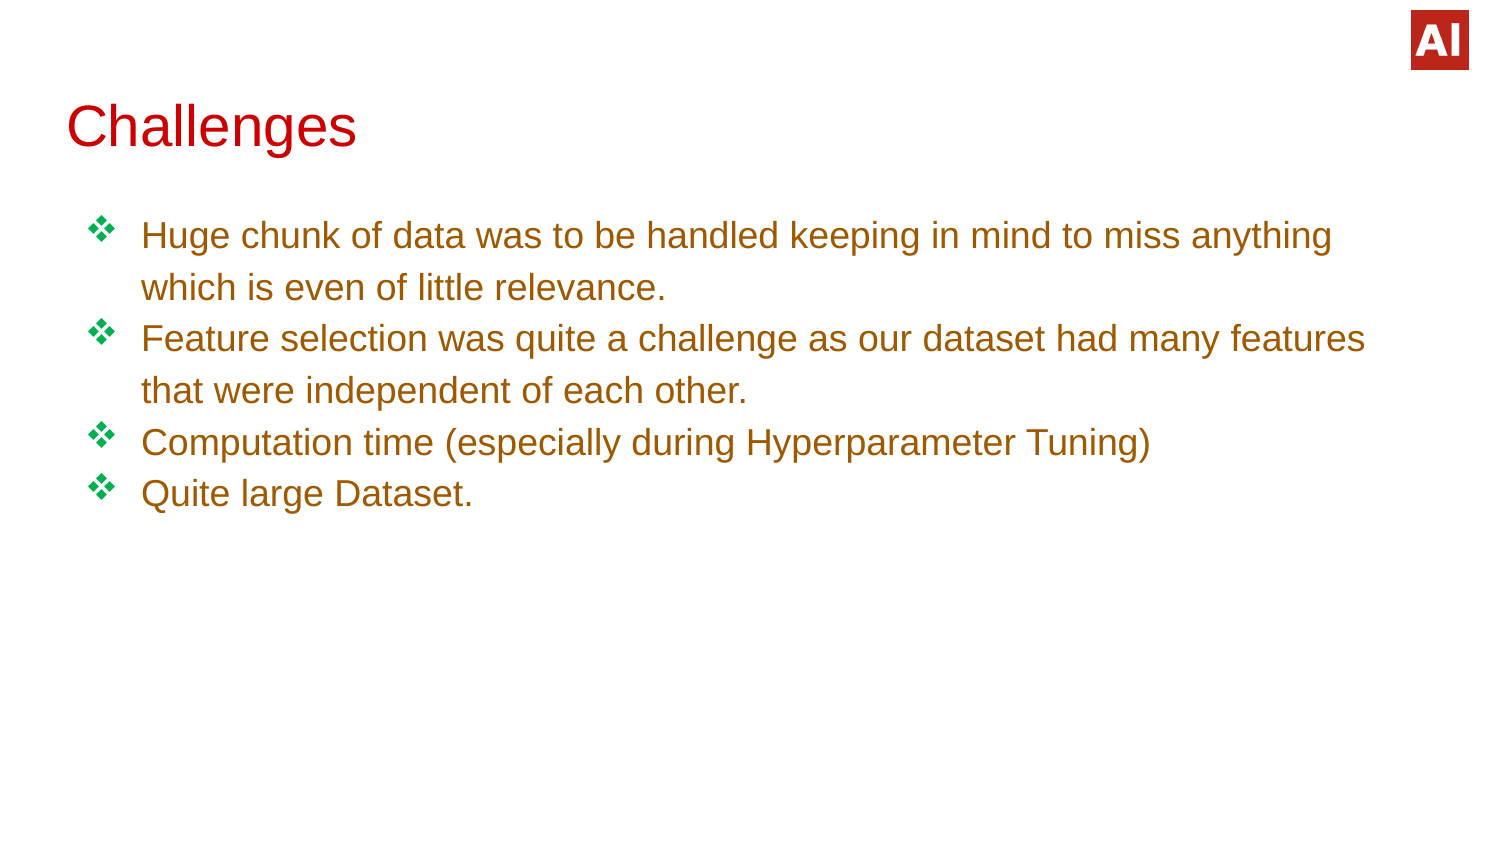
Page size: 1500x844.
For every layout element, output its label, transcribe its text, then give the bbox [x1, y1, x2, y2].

list Huge chunk of data was to be handled keeping in mind to miss anything which is even of little relevance. Feature selection was quite a challenge as our dataset had many features that were independent of each other. Computation time (especially during Hyperparameter Tuning) Quite large Dataset. [51, 189, 1449, 750]
picture [1411, 10, 1469, 70]
title Challenges [51, 72, 1449, 167]
